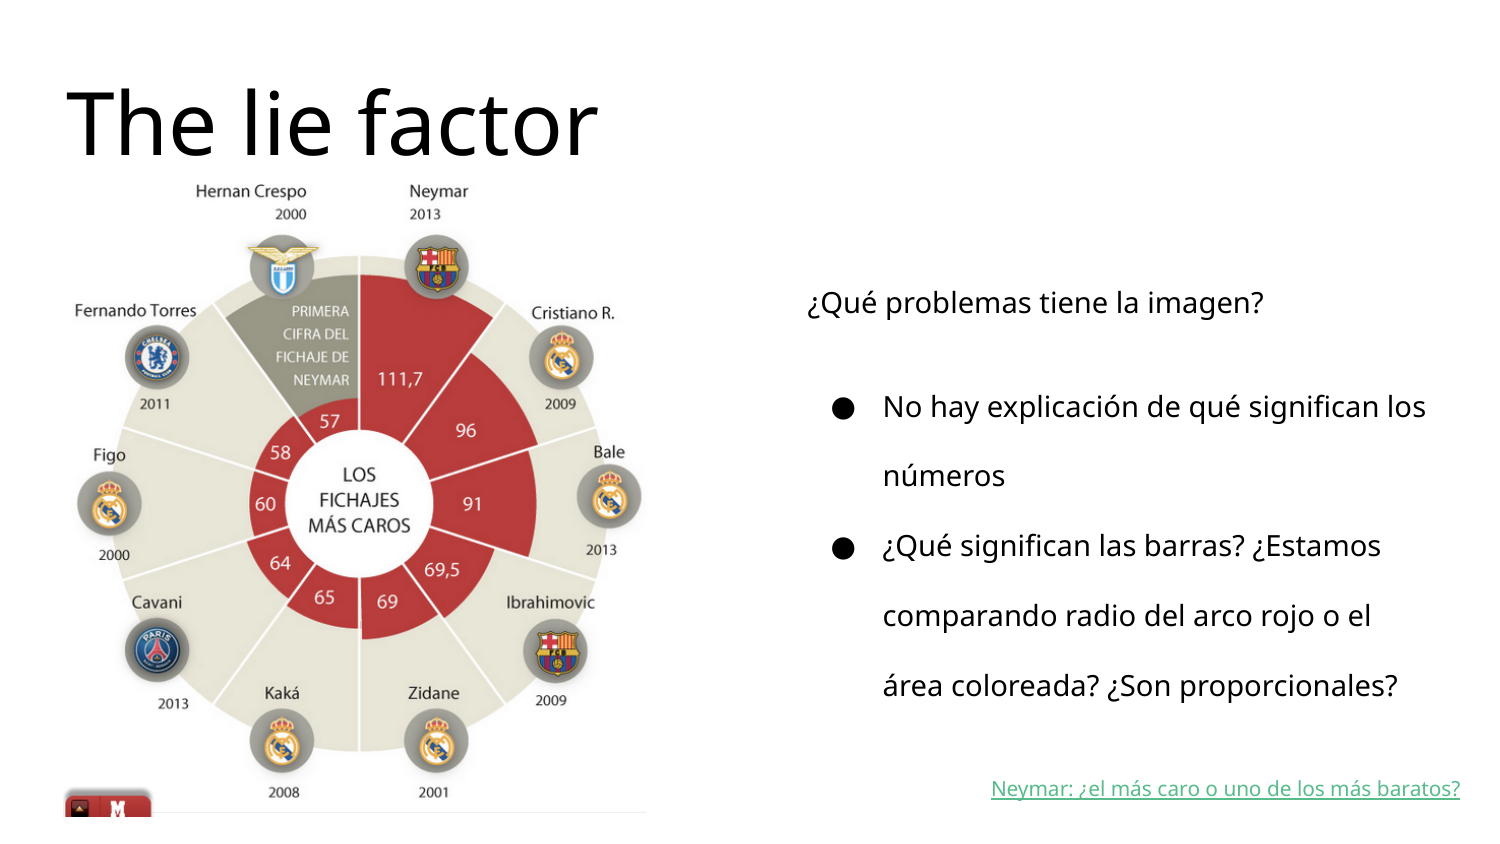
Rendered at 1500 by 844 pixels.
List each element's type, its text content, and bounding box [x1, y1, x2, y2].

text_box Neymar: ¿el más caro o uno de los más baratos? [744, 763, 1476, 816]
picture [63, 179, 665, 817]
list ¿Qué problemas tiene la imagen? No hay explicación de qué significan los números ¿Qué significan las barras? ¿Estamos comparando radio del arco rojo o el área coloreada? ¿Son proporcionales? [792, 200, 1449, 752]
title The lie factor [51, 51, 1449, 189]
